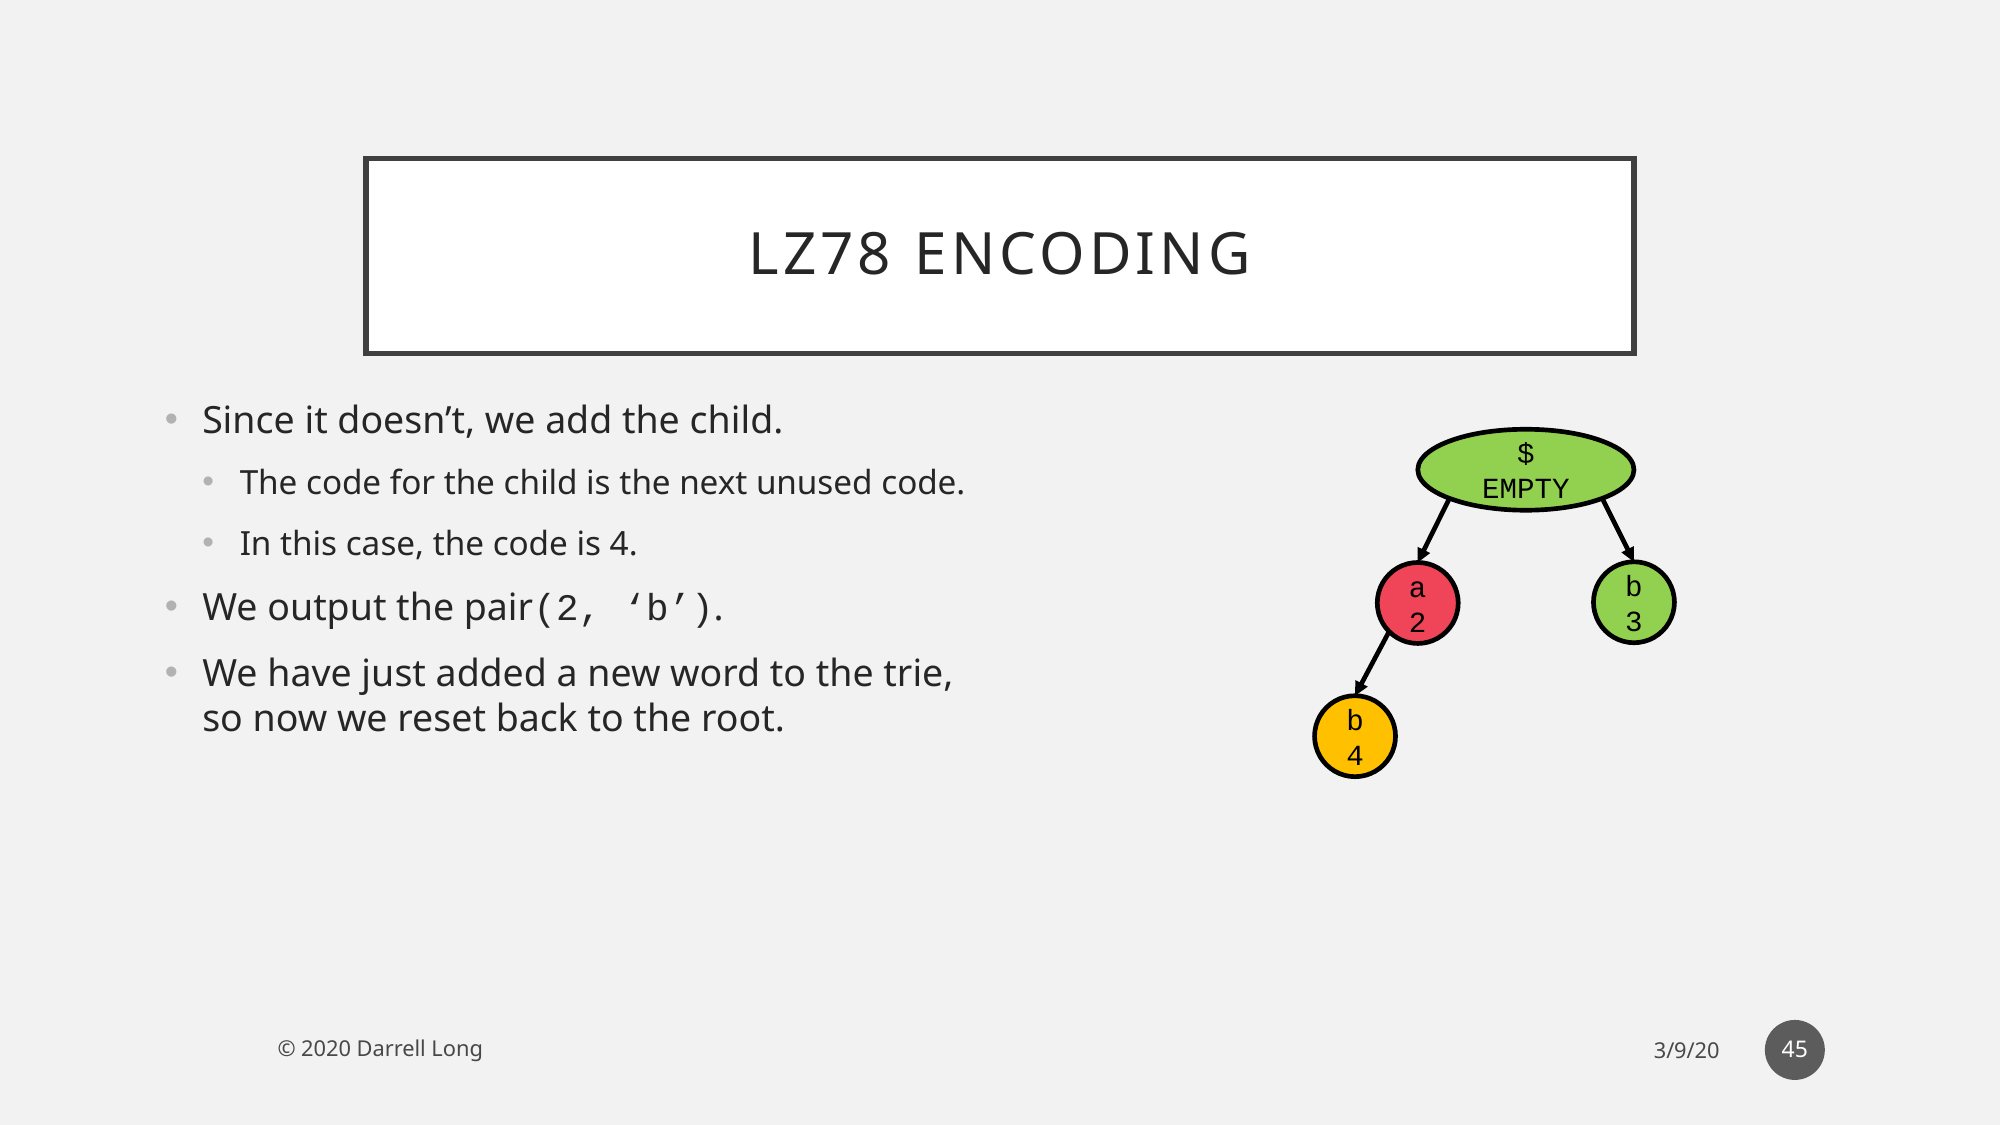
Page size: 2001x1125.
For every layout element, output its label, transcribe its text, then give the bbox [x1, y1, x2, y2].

text_box b3 [1592, 560, 1676, 644]
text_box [1602, 498, 1634, 562]
list Since it doesn’t, we add the child. The code for the child is the next unused code. In this case, the code is 4. We output the pair(2, ‘b’). We have just added a new word to the trie, so now we reset back to the root. [149, 388, 1000, 950]
title Lz78 ENcoding [363, 156, 1637, 356]
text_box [1417, 498, 1450, 563]
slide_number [1283, 1023, 1735, 1077]
text_box $ EMPTY [1416, 428, 1636, 512]
text_box a 2 [1376, 561, 1460, 645]
text_box b4 [1313, 694, 1397, 778]
footer © 2020 Darrell Long [262, 1023, 1231, 1076]
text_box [1354, 631, 1390, 696]
slide_number 45 [1764, 1019, 1825, 1080]
